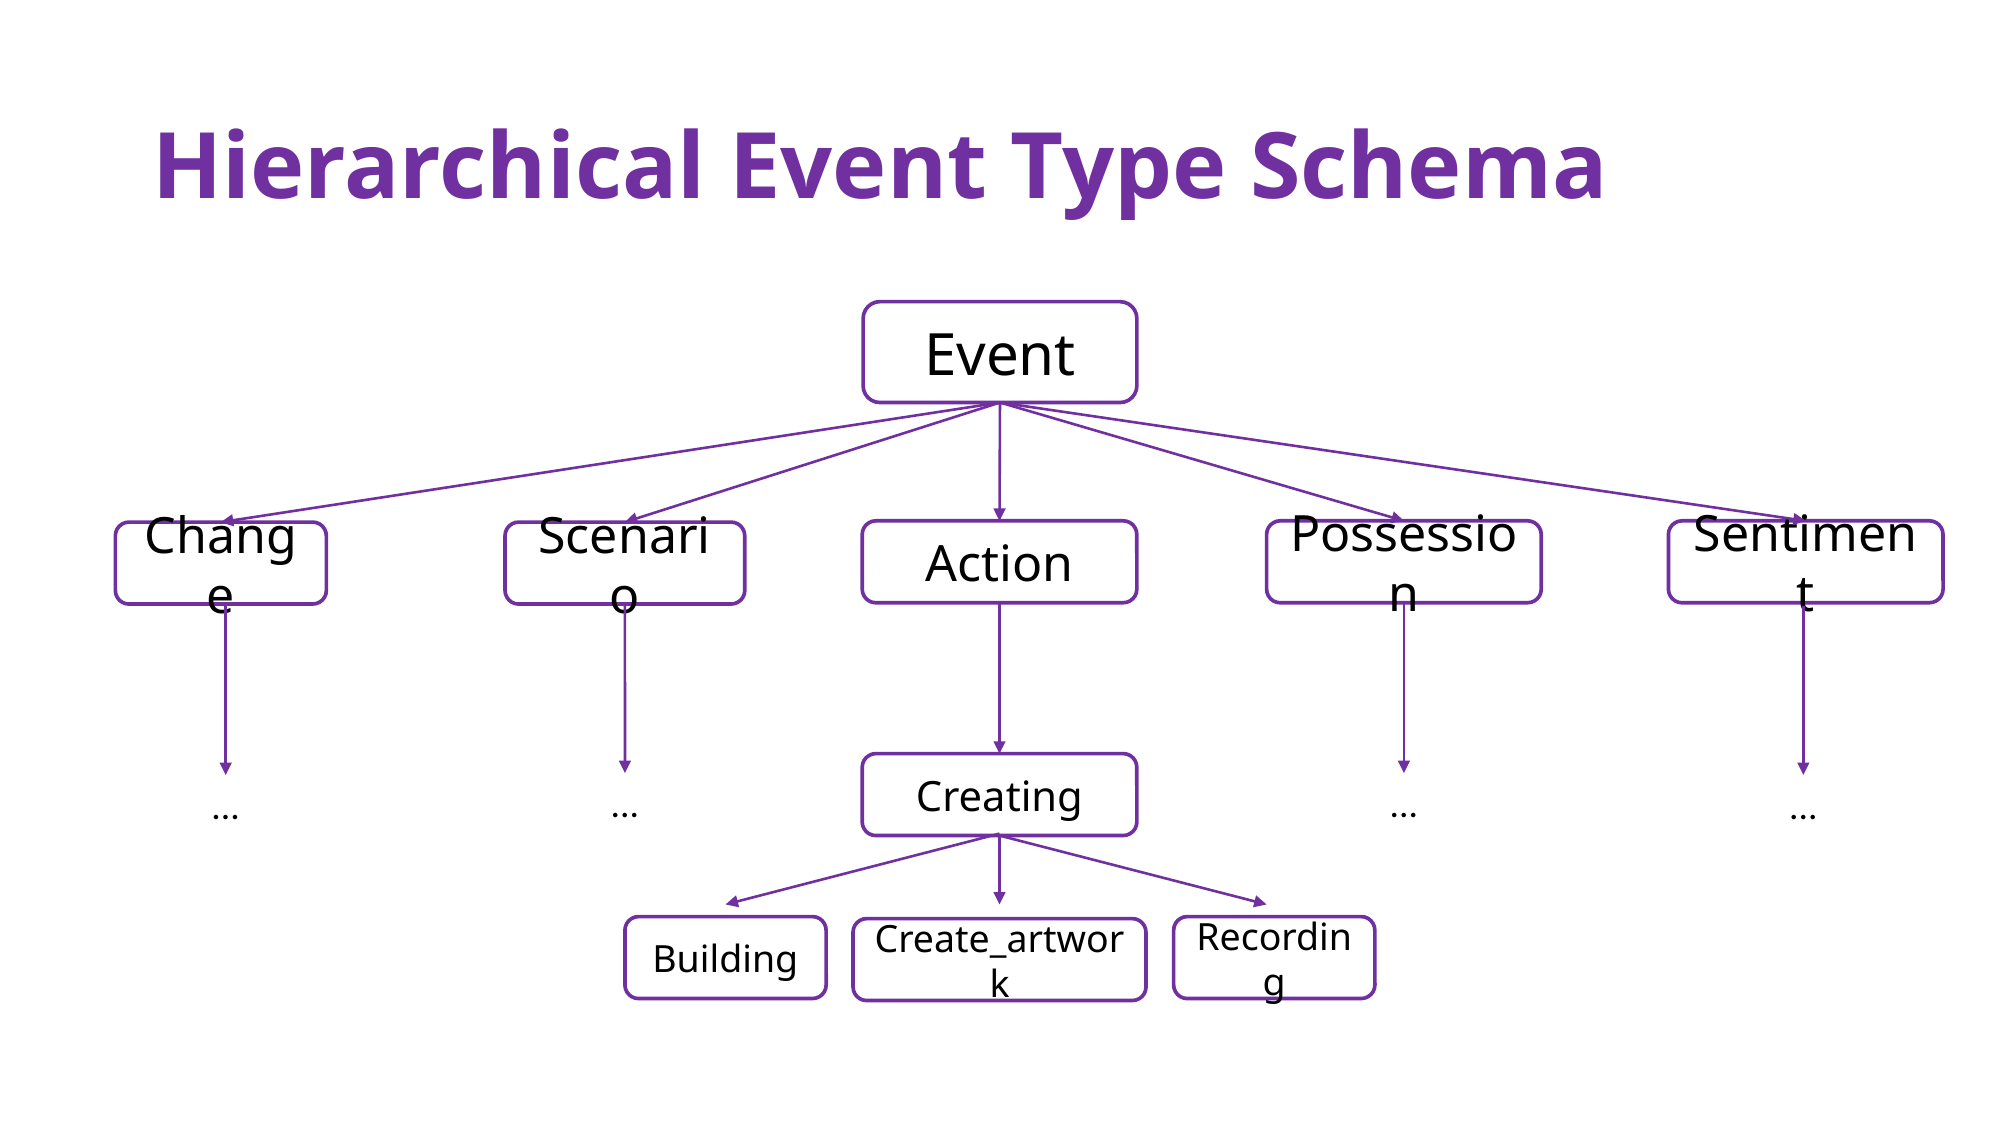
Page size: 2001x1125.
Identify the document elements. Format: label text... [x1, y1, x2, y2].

text_box Create_artwork [852, 917, 1148, 1002]
text_box ... [125, 774, 327, 835]
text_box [220, 402, 624, 523]
text_box Building [623, 915, 828, 1000]
text_box Creating [861, 752, 1138, 835]
title Hierarchical Event Type Schema [137, 59, 1863, 278]
text_box ... [1702, 774, 1904, 835]
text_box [115, 520, 1944, 605]
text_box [999, 835, 1267, 905]
text_box Event [862, 300, 1138, 402]
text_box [624, 402, 1000, 523]
text_box ... [1303, 773, 1505, 833]
text_box ... [524, 773, 726, 833]
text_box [999, 402, 1806, 521]
text_box Recording [1172, 915, 1376, 1000]
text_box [725, 833, 1000, 905]
